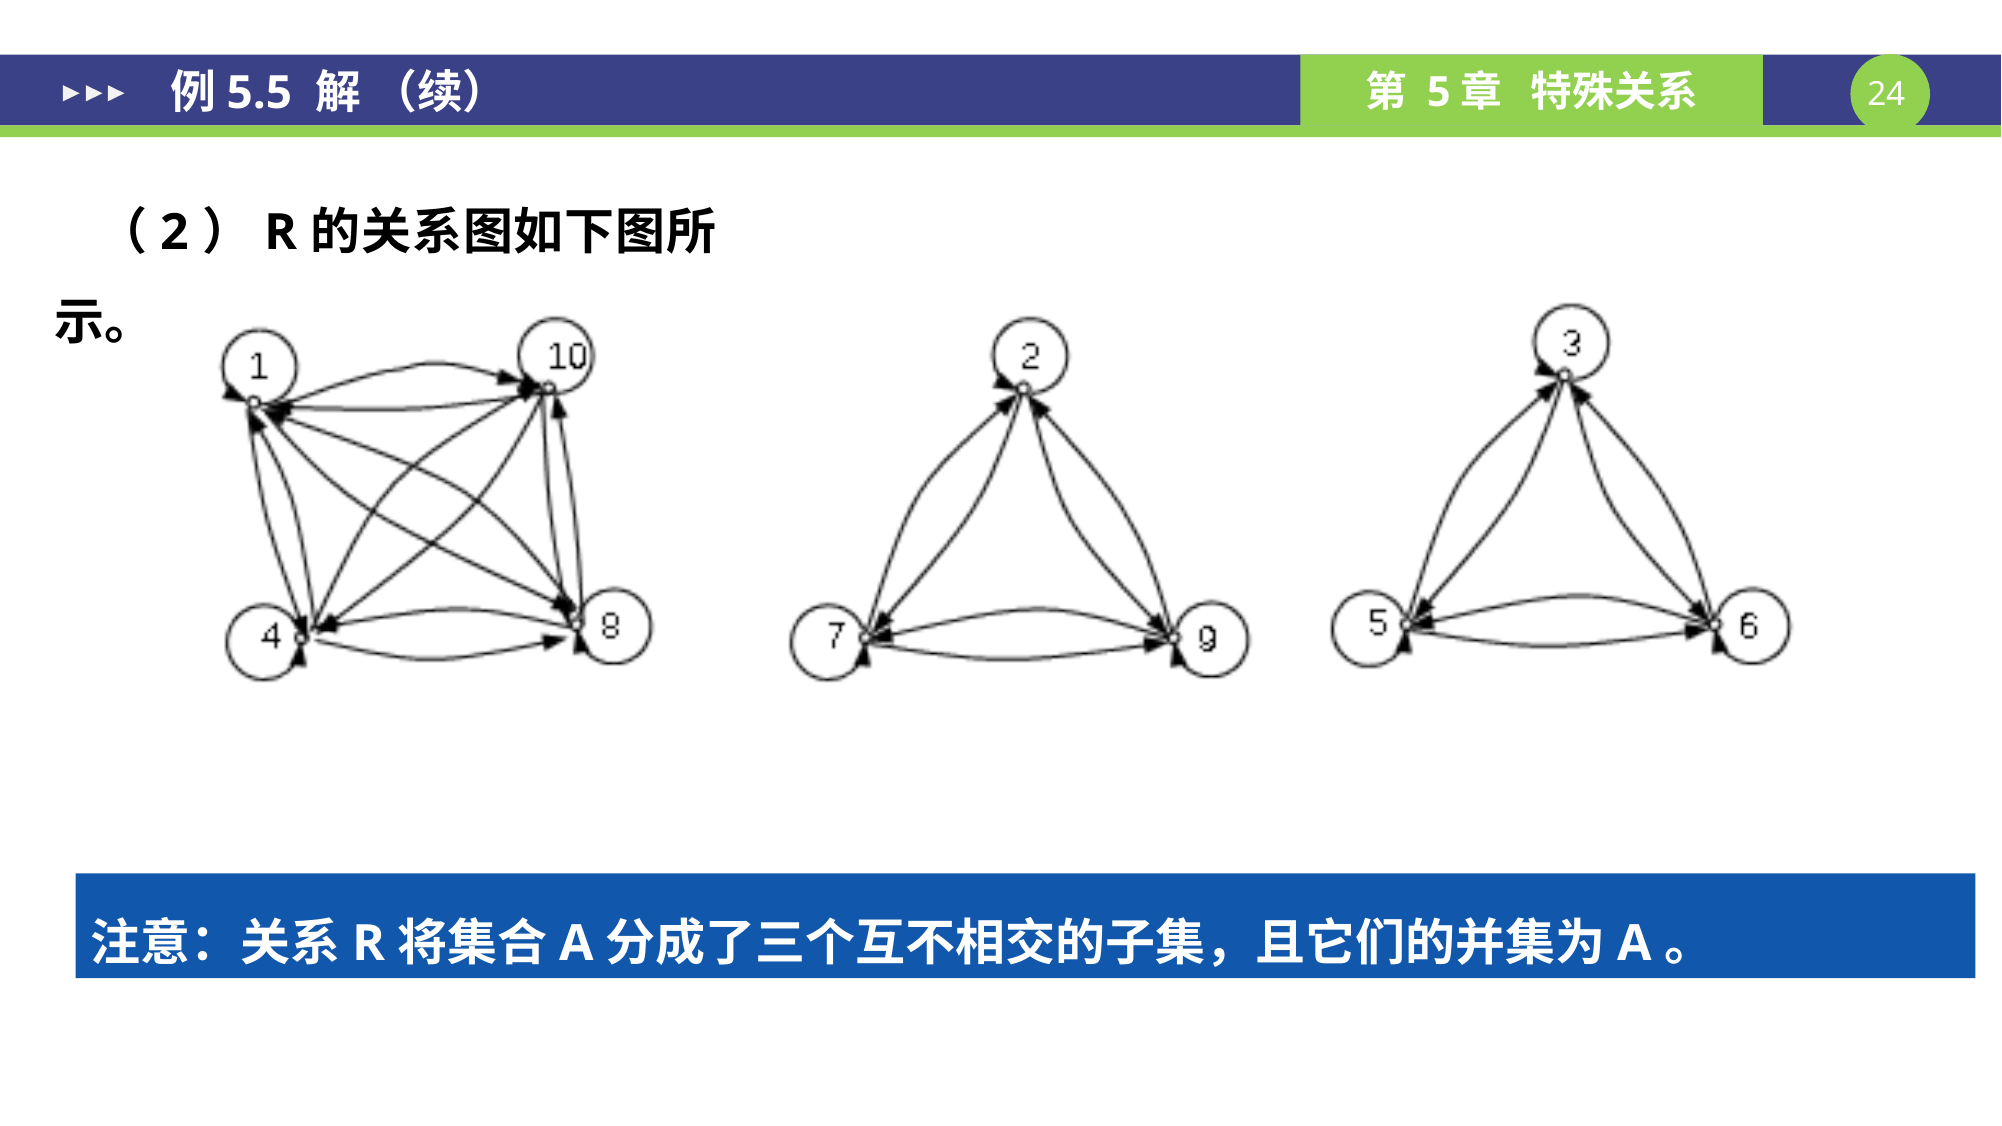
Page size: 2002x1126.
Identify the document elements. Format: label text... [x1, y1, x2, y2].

text_box 注意：关系R将集合A分成了三个互不相交的子集，且它们的并集为A。 [75, 873, 1976, 979]
text_box （2）R的关系图如下图所示。 [39, 162, 731, 268]
title 例5.5 解 （续） [149, 41, 1474, 138]
picture [177, 298, 1824, 700]
